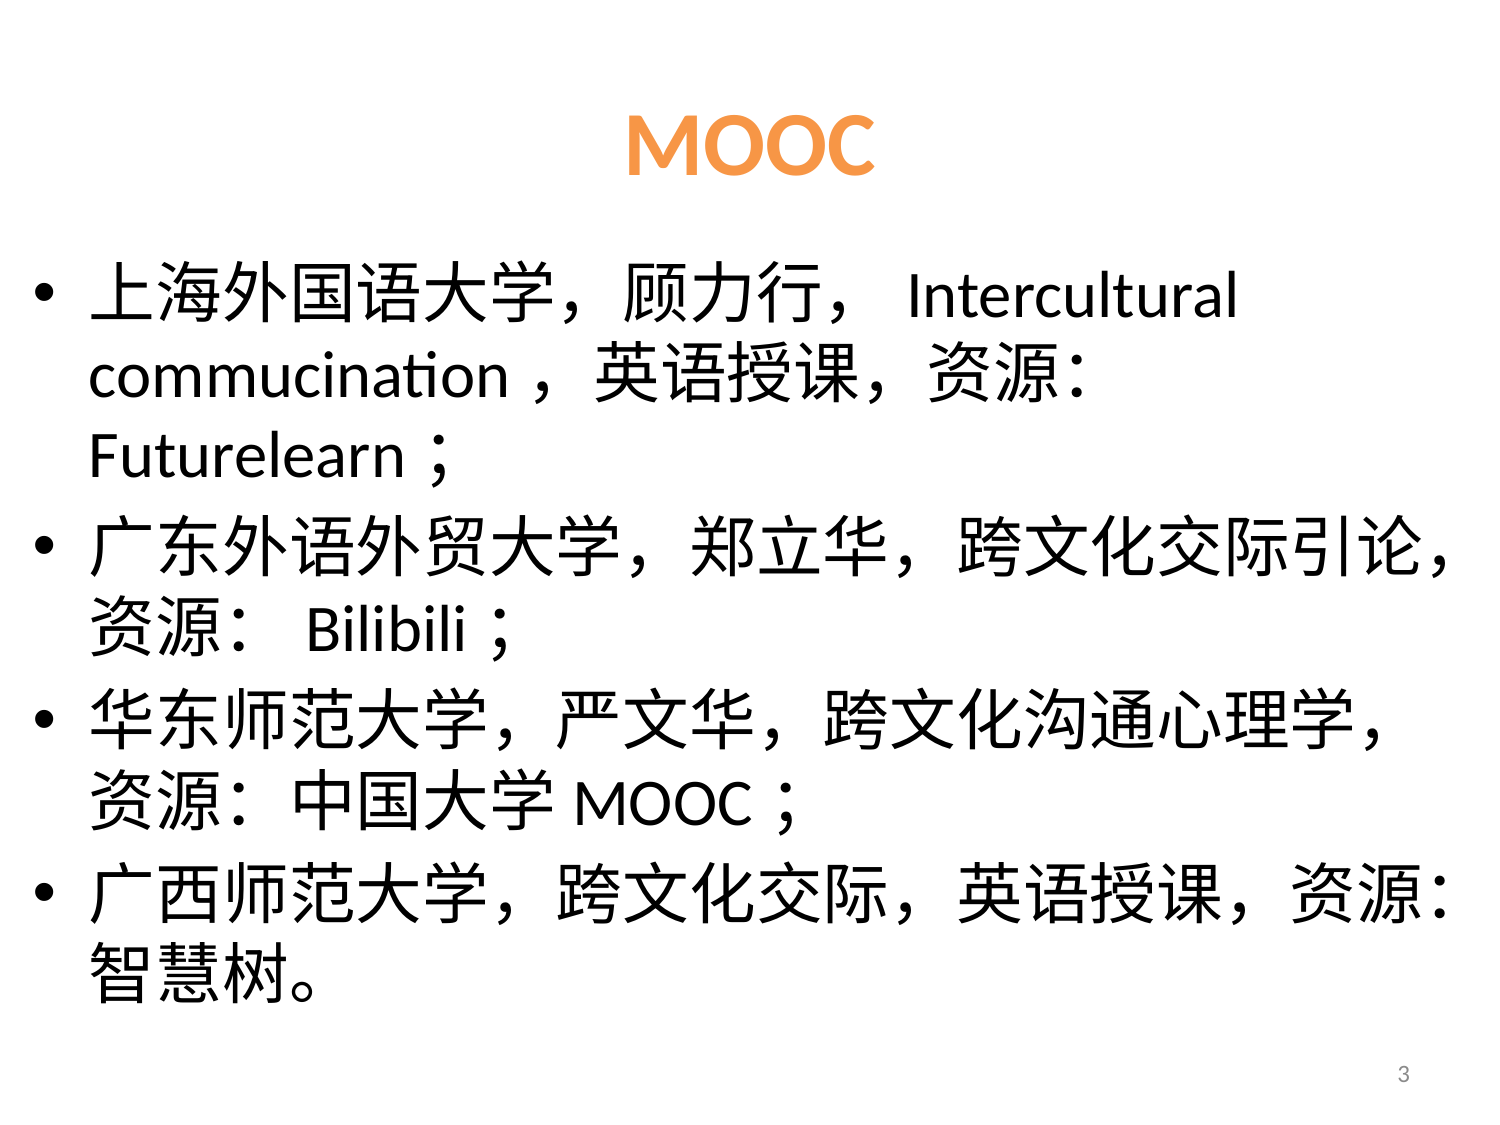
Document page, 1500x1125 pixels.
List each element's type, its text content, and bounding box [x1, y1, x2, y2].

title MOOC [75, 45, 1425, 233]
list 上海外国语大学，顾力行，Intercultural commucination，英语授课，资源：Futurelearn； 广东外语外贸大学，郑立华，跨文化交际引论，资源：Bilibili； 华东师范大学，严文华，跨文化沟通心理学，资源：中国大学MOOC； 广西师范大学，跨文化交际，英语授课，资源：智慧树。 [17, 243, 1500, 1047]
slide_number 3 [1074, 1042, 1425, 1103]
